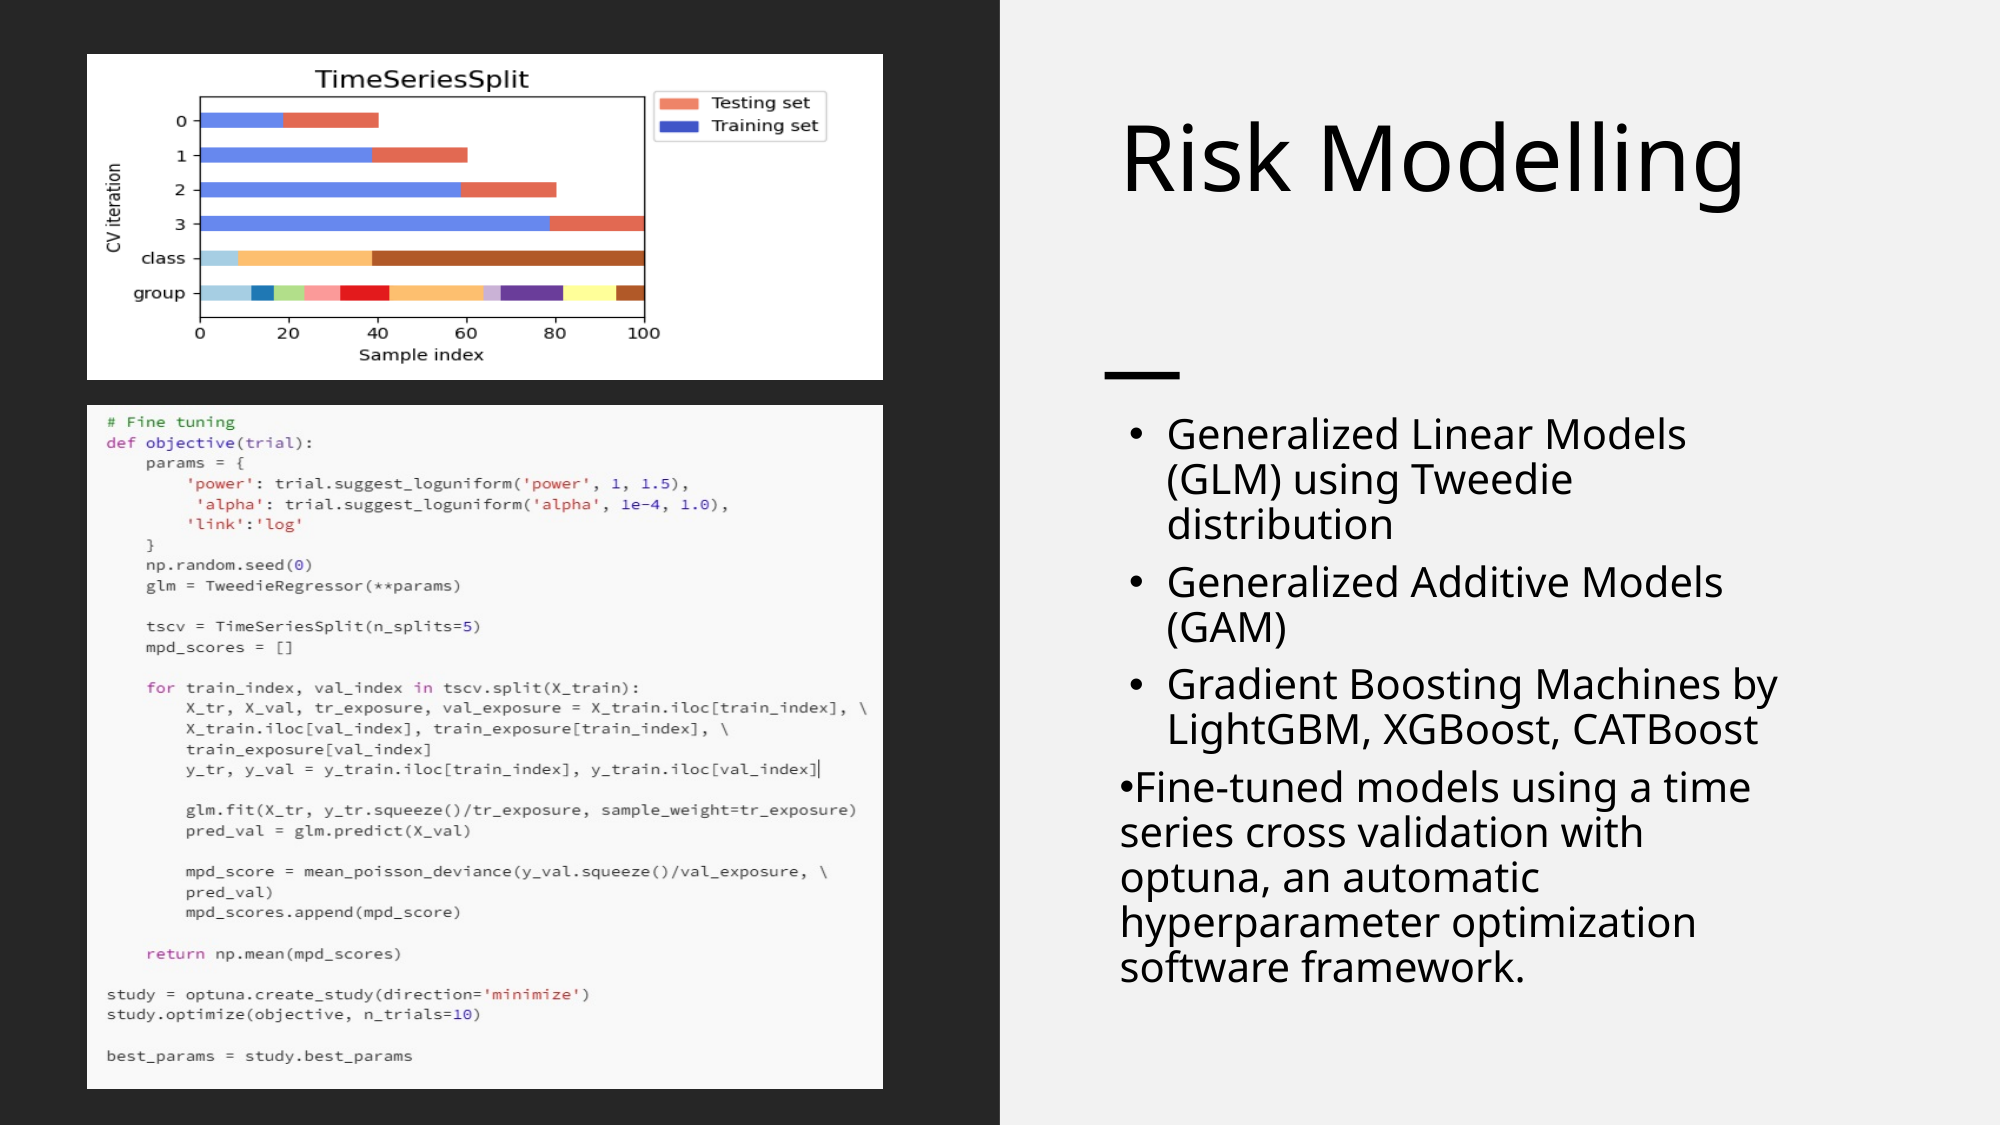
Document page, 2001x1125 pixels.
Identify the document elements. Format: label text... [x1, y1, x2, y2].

picture [86, 53, 884, 380]
text_box [0, 0, 998, 1125]
text_box Risk Modelling [1104, 104, 1812, 372]
text_box [998, 0, 2000, 1125]
picture [86, 405, 884, 1089]
text_box Generalized Linear Models (GLM) using Tweedie distribution Generalized Additive Models (GAM) Gradient Boosting Machines by LightGBM, XGBoost, CATBoost Fine-tuned models using a time series cross validation with optuna, an automatic hyperparameter optimization software framework. [1104, 405, 1812, 1020]
text_box [1103, 370, 1181, 381]
